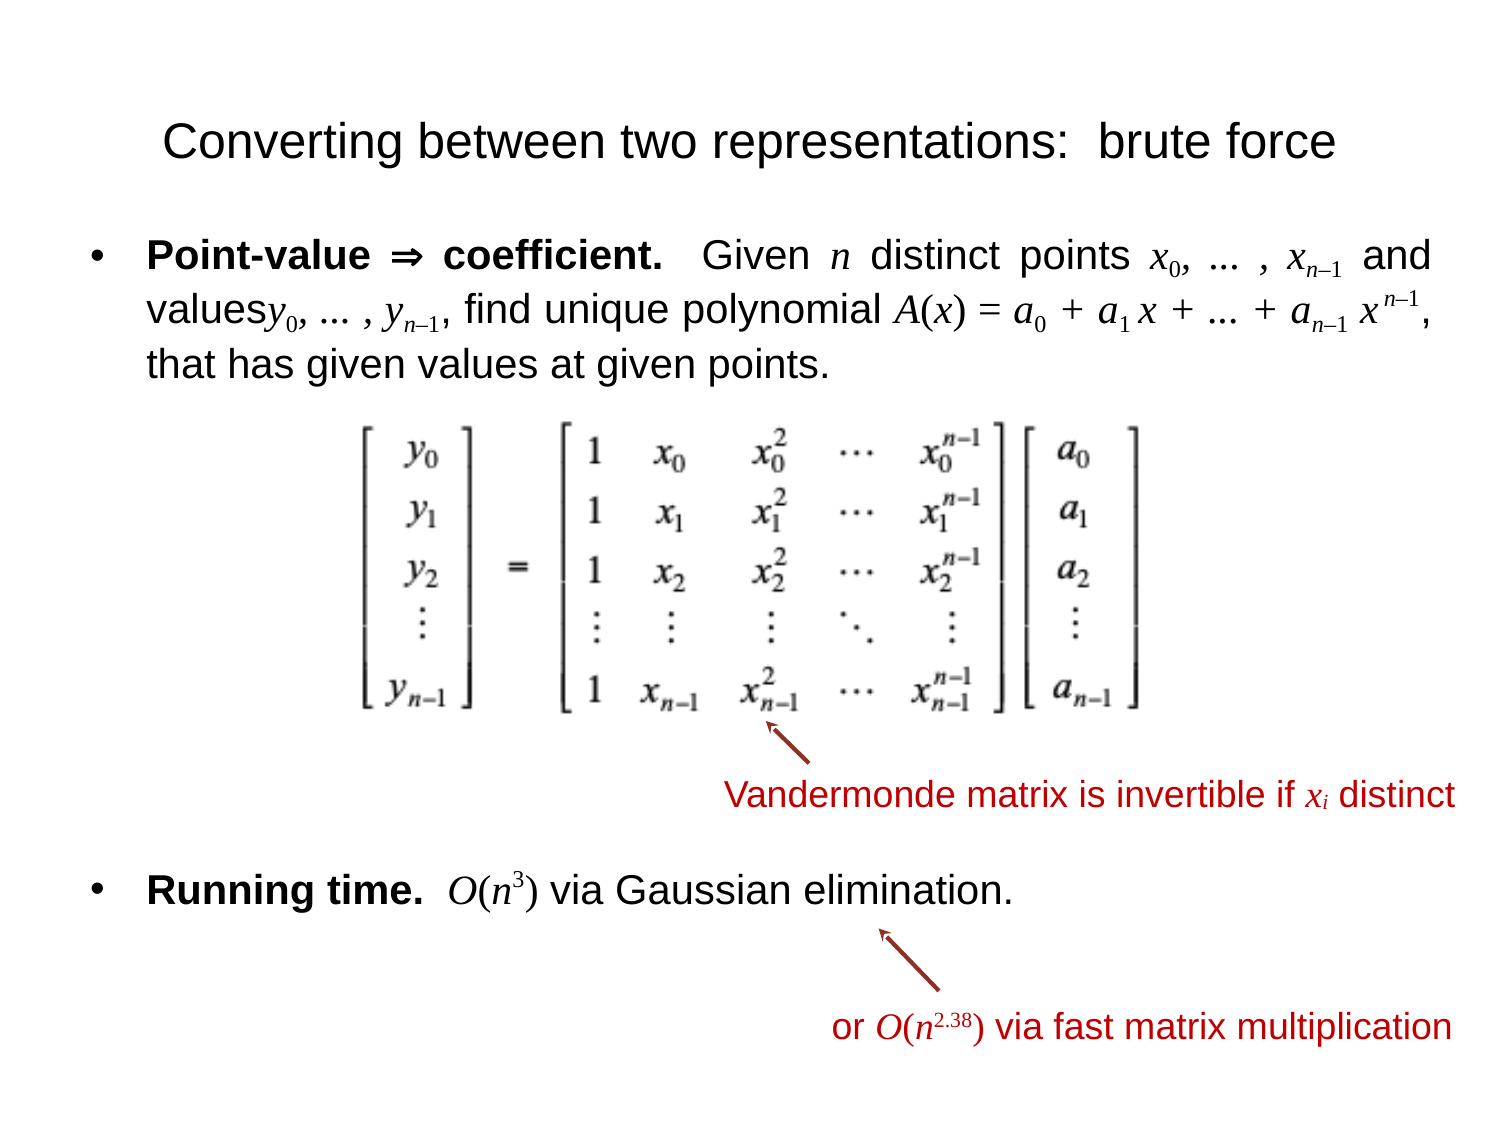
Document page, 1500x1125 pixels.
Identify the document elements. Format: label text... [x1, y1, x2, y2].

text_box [825, 928, 1460, 1048]
title Converting between two representations: brute force [74, 44, 1426, 219]
picture [348, 420, 1152, 717]
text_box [714, 720, 1466, 817]
list Point-value Þ coefficient. Given n distinct points x0, ... , xn–1 and valuesy0, ... , yn–1, find unique polynomial A(x) = a0 + a1 x + ... + an–1 xn–1, that has given values at given points. Running time. O(n3) via Gaussian elimination. [74, 219, 1448, 1006]
